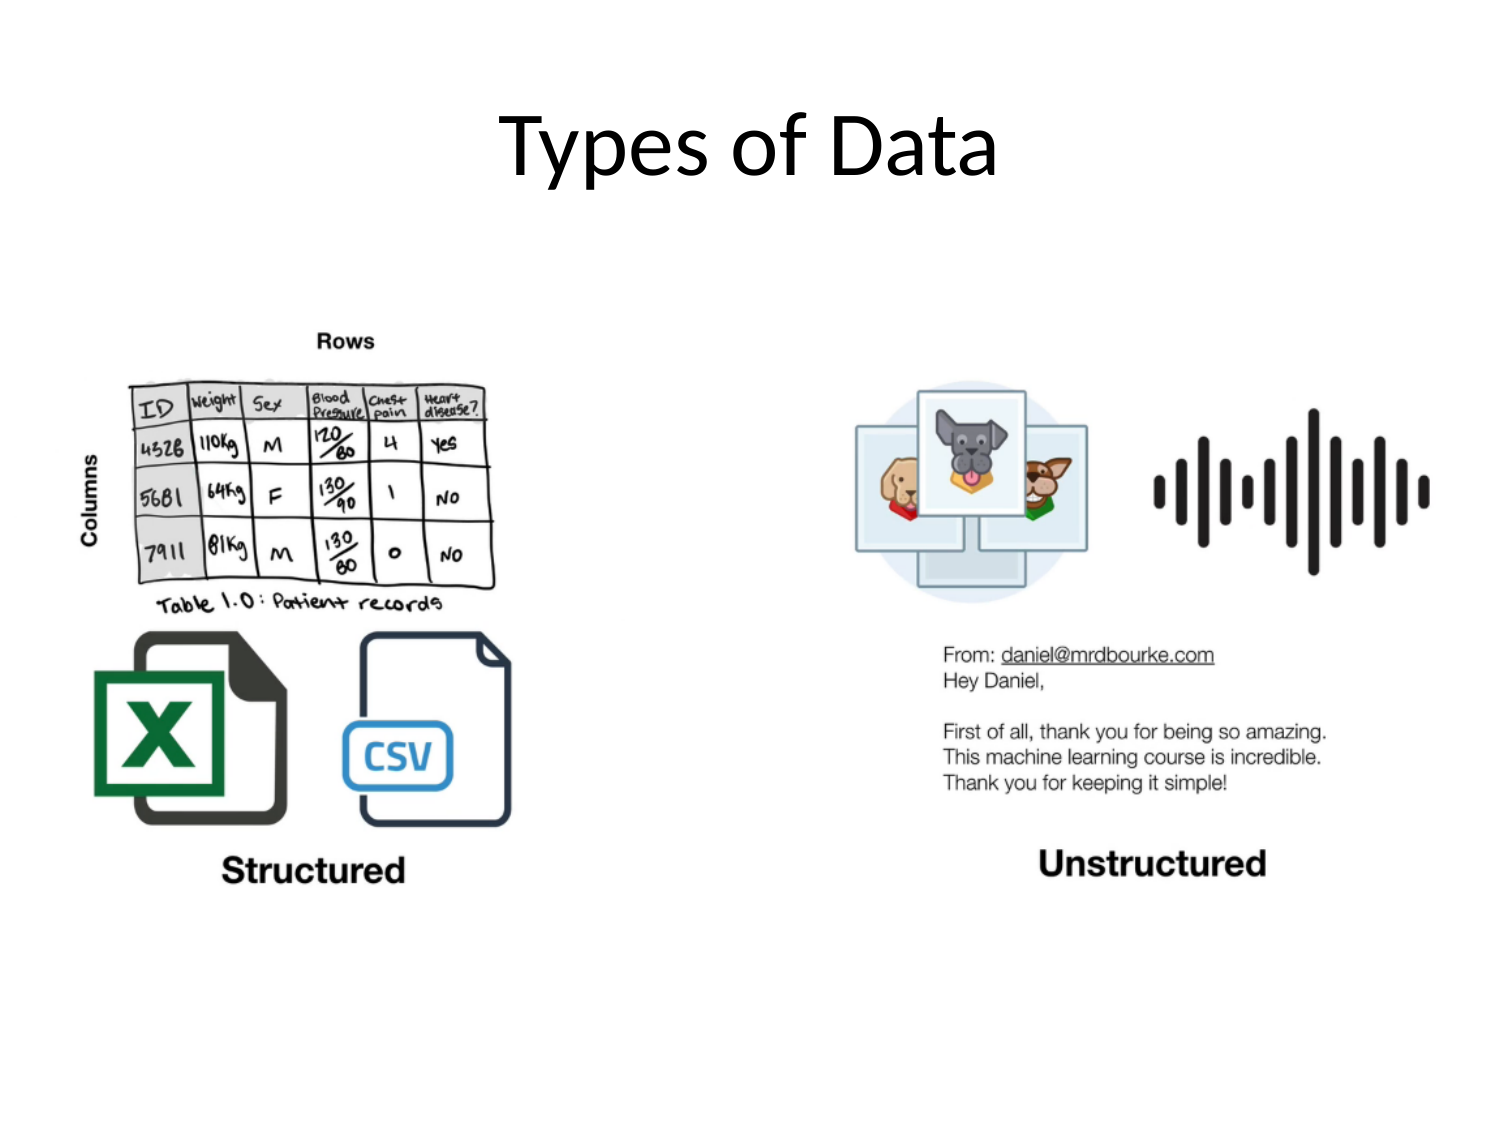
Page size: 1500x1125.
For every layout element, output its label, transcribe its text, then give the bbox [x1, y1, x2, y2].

title Types of Data [75, 45, 1425, 233]
picture [0, 308, 1457, 942]
